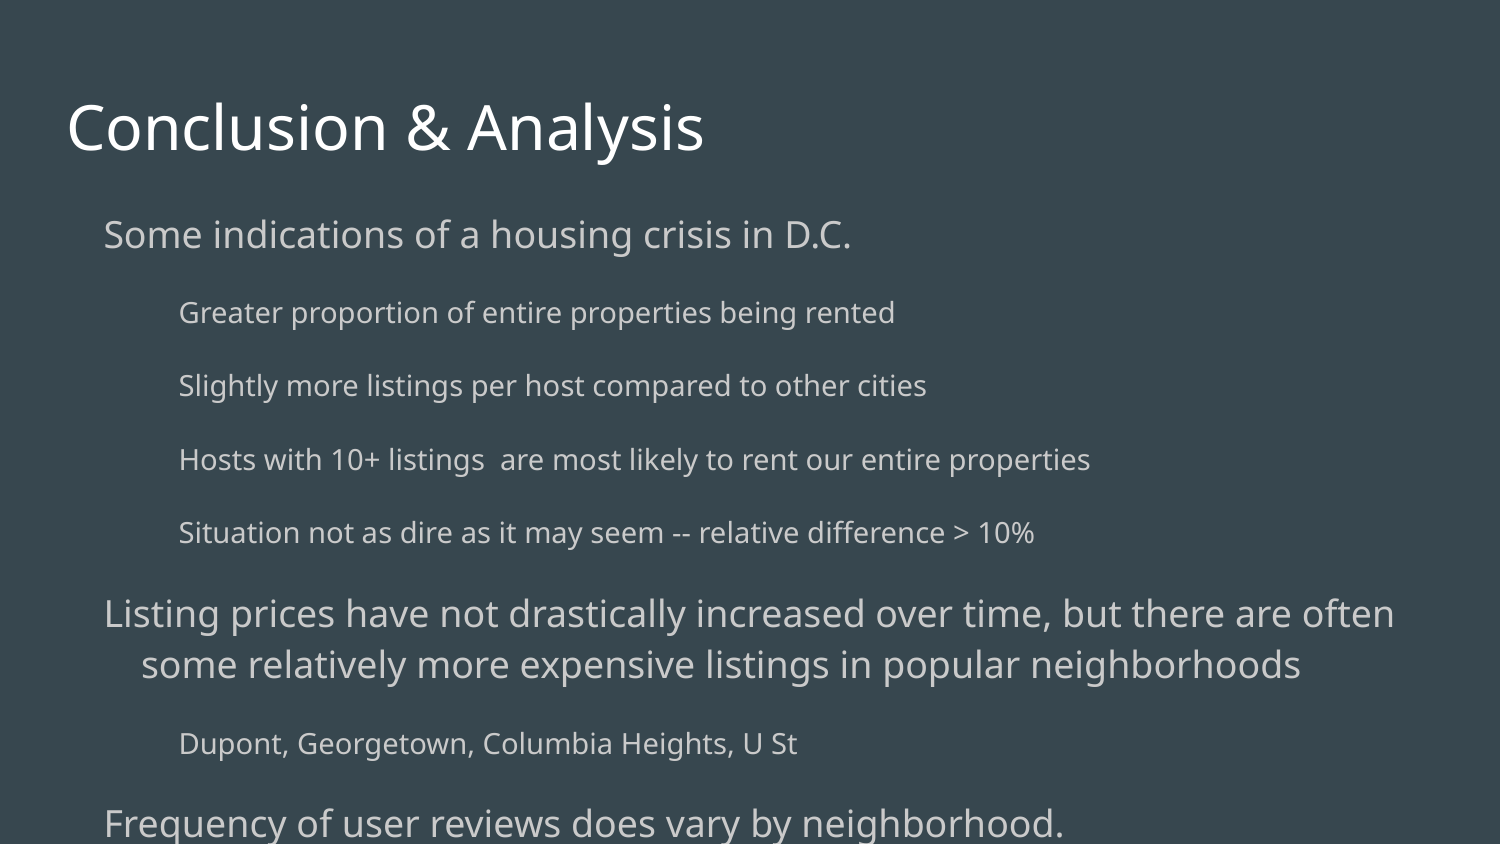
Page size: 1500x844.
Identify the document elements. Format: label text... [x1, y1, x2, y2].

text_box [75, 750, 1428, 781]
list Some indications of a housing crisis in D.C. Greater proportion of entire properties being rented Slightly more listings per host compared to other cities Hosts with 10+ listings are most likely to rent our entire properties Situation not as dire as it may seem -- relative difference > 10% Listing prices have not drastically increased over time, but there are often some relatively more expensive listings in popular neighborhoods Dupont, Georgetown, Columbia Heights, U St Frequency of user reviews does vary by neighborhood. Can use as a litmus test to determine what neighborhoods are "up-and-coming" San Francisco’s Mission district [51, 189, 1449, 750]
title Conclusion & Analysis [51, 72, 1449, 167]
